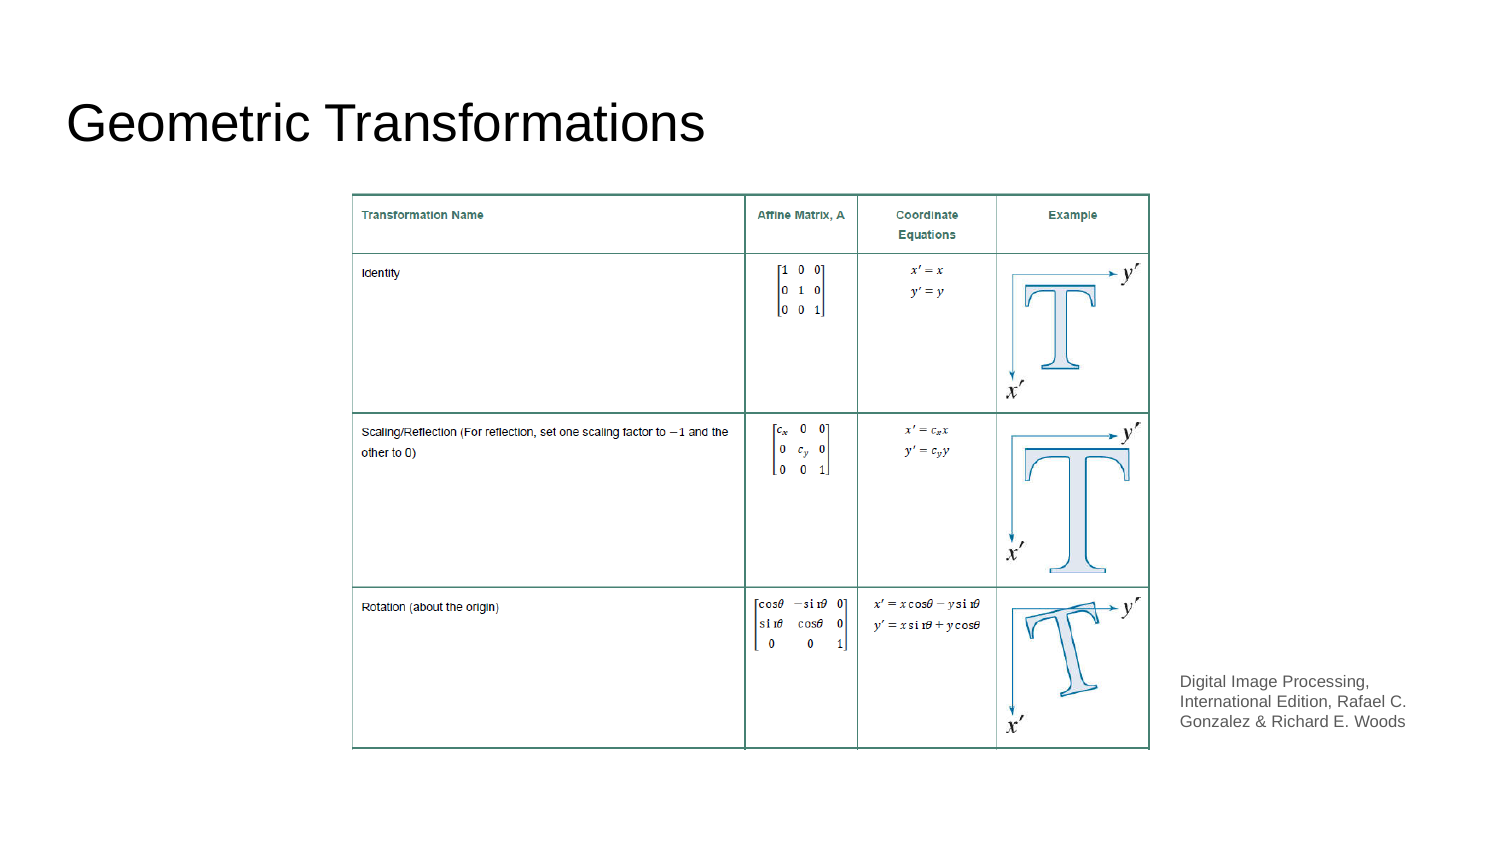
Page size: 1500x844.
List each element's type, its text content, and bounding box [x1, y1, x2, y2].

picture [347, 188, 1153, 750]
title Geometric Transformations [51, 72, 1449, 167]
text_box Digital Image Processing, International Edition, Rafael C. Gonzalez & Richard E. Woods [1165, 655, 1449, 750]
